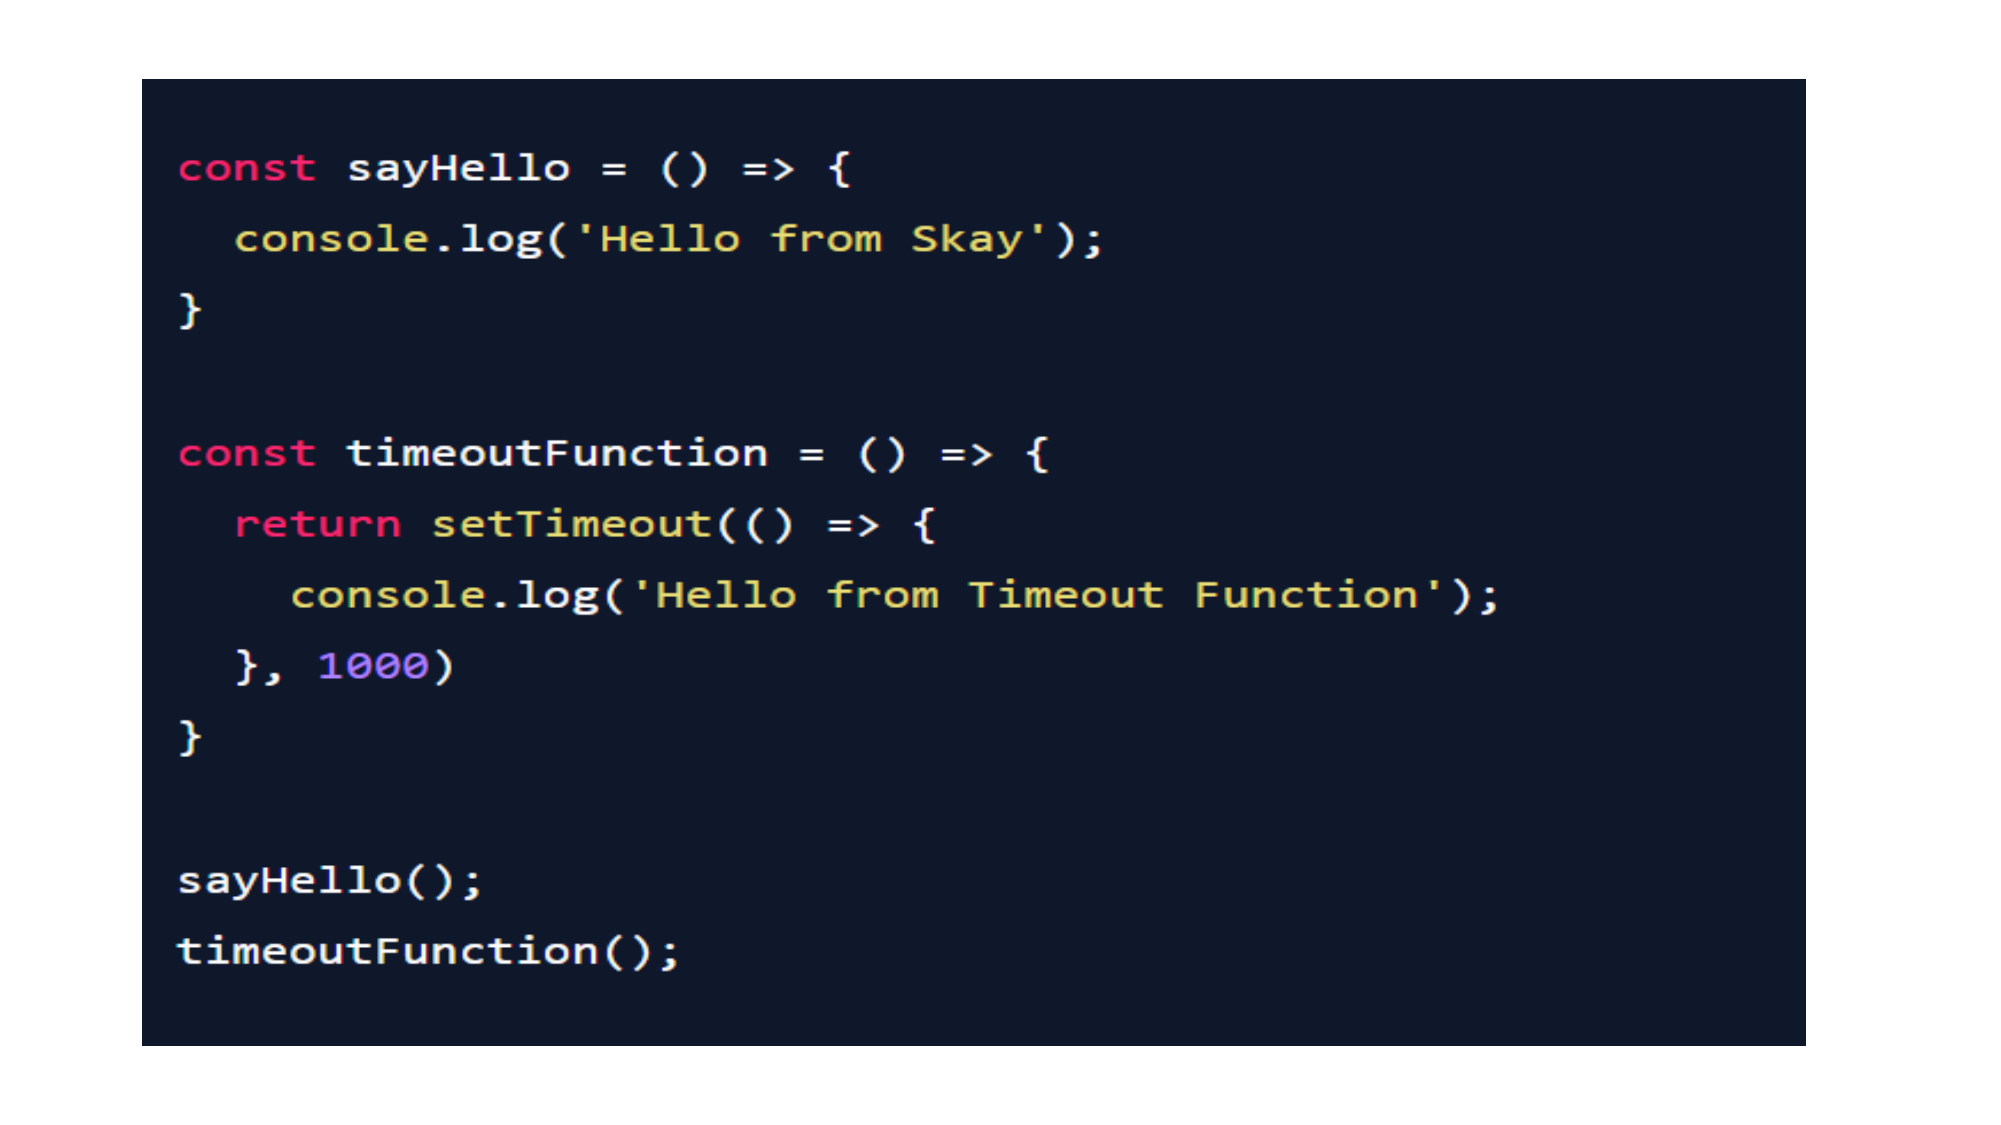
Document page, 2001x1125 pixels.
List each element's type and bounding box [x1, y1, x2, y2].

list [141, 79, 1806, 1046]
